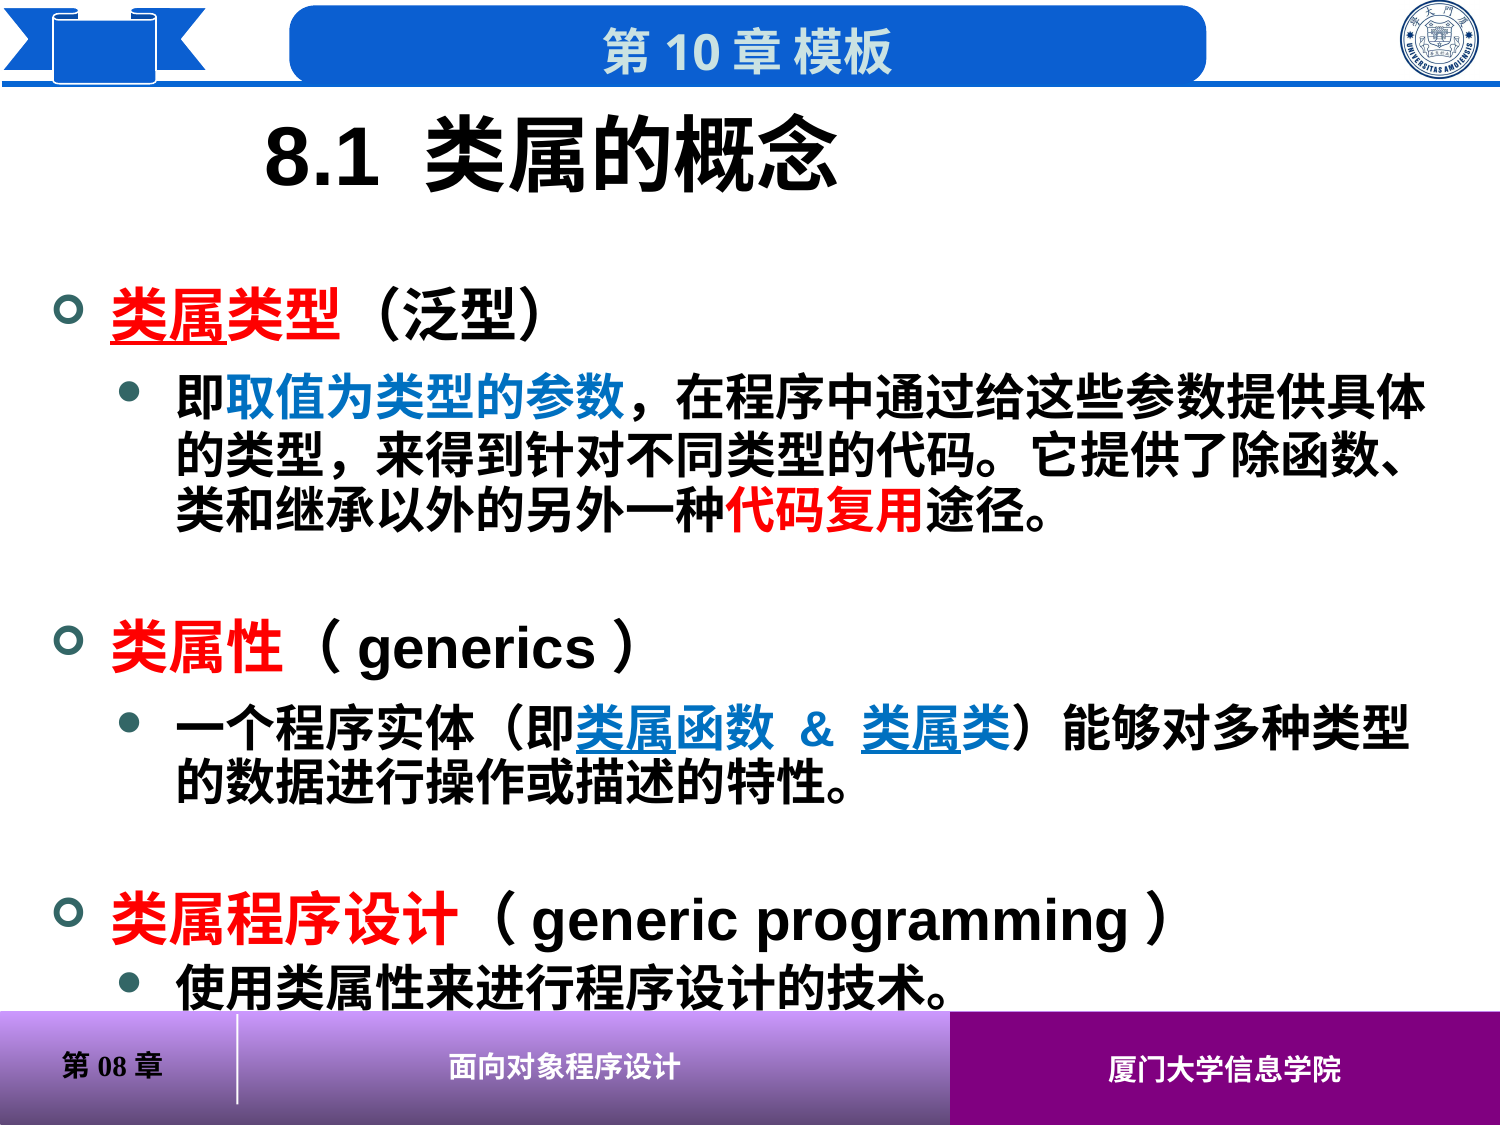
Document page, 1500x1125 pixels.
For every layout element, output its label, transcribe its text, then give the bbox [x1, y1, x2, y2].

text_box 8.1 类属的概念 [250, 58, 1207, 246]
list 类属类型（泛型） 即取值为类型的参数，在程序中通过给这些参数提供具体的类型，来得到针对不同类型的代码。它提供了除函数、类和继承以外的另外一种代码复用途径。 类属性（generics） 一个程序实体（即类属函数 & 类属类）能够对多种类型的数据进行操作或描述的特性。 类属程序设计（generic programming） 使用类属性来进行程序设计的技术。 [35, 278, 1466, 1012]
slide_number [249, 1024, 463, 1101]
picture [1399, 0, 1480, 80]
